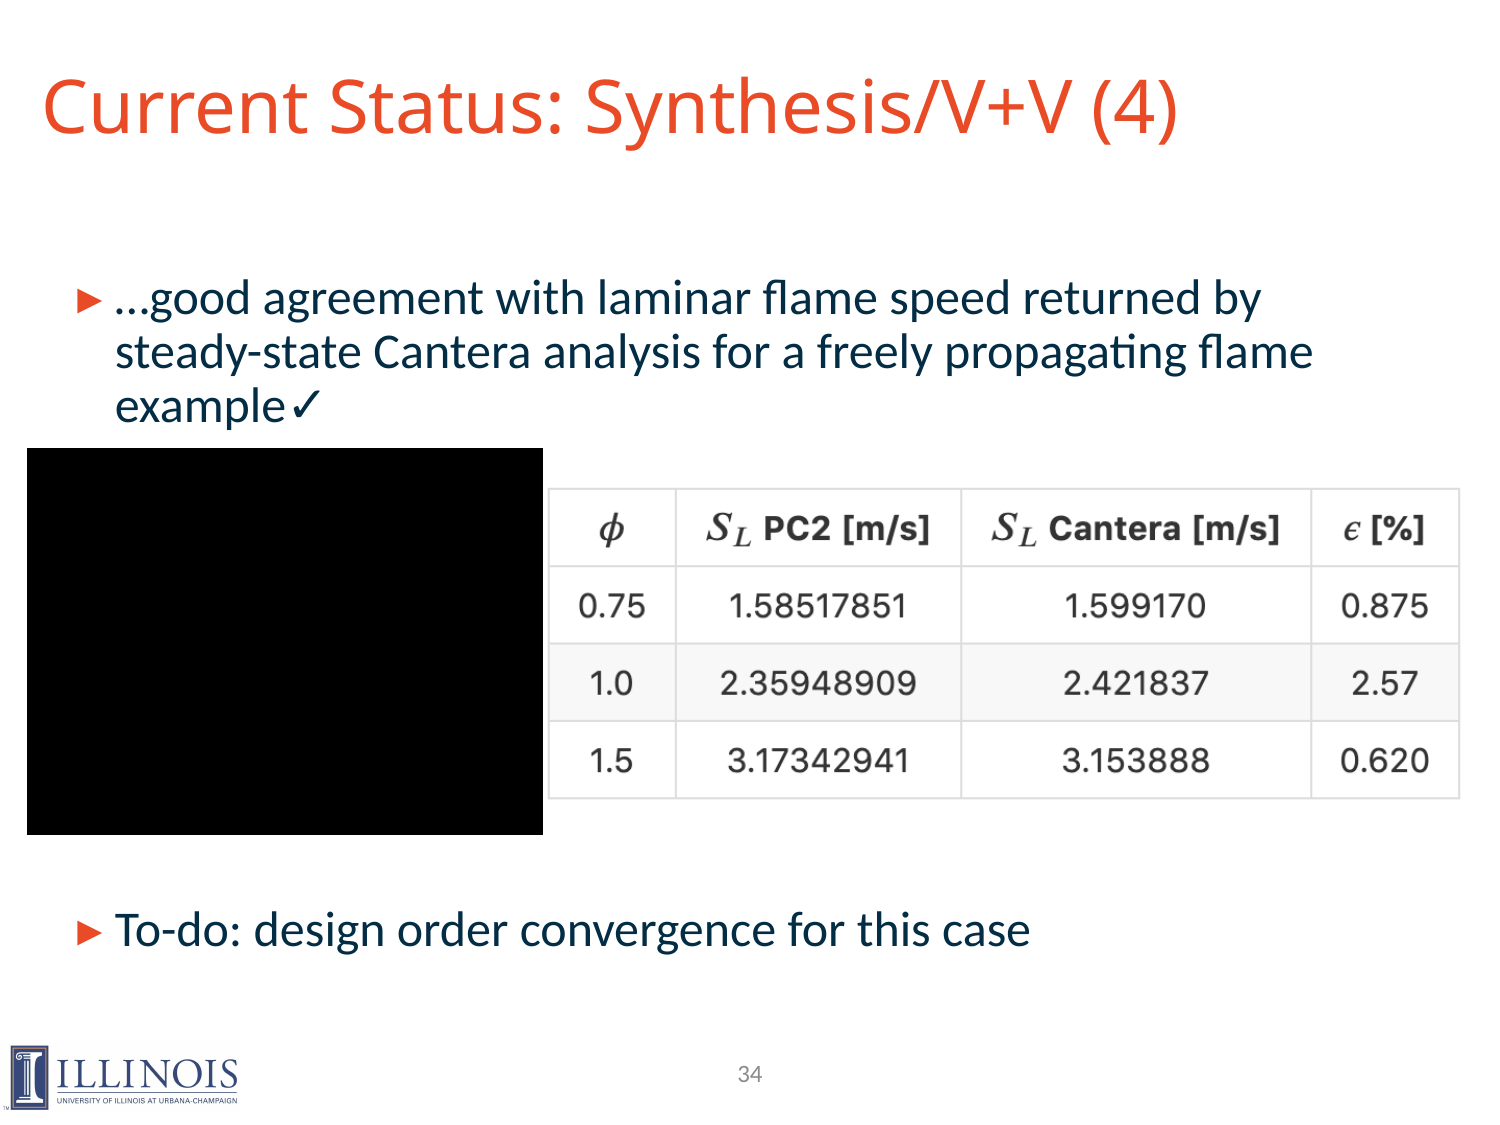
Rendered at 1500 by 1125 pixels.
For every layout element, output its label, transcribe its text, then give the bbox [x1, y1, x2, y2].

picture [544, 469, 1480, 814]
picture [0, 1042, 241, 1113]
slide_number 34 [718, 1042, 782, 1103]
text_box …good agreement with laminar flame speed returned by steady-state Cantera analysis for a freely propagating flame example✓ To-do: design order convergence for this case [62, 814, 1407, 1016]
text_box …good agreement with laminar flame speed returned by steady-state Cantera analysis for a freely propagating flame example✓ To-do: design order convergence for this case [62, 182, 1407, 469]
title Current Status: Synthesis/V+V (4) [26, 36, 1438, 183]
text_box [26, 447, 544, 836]
